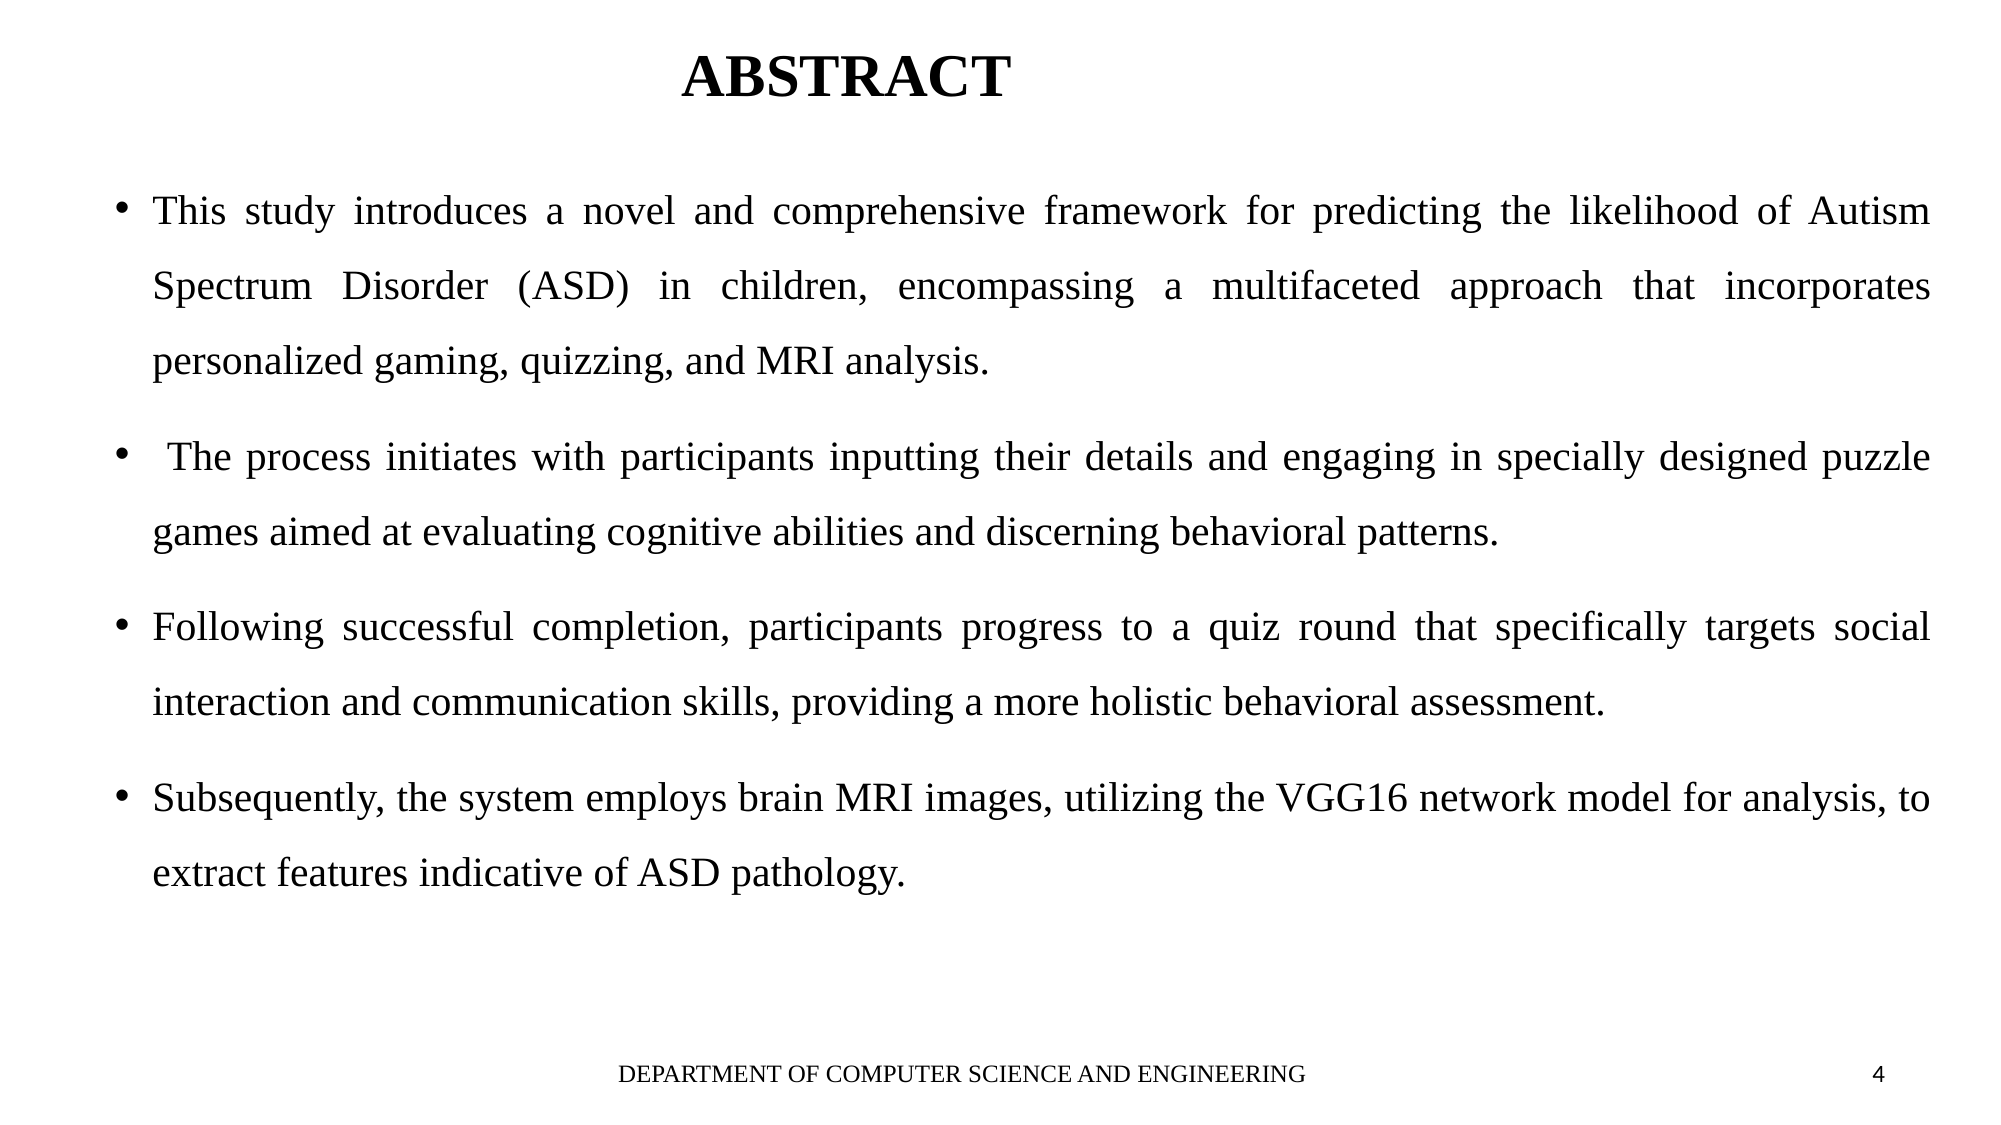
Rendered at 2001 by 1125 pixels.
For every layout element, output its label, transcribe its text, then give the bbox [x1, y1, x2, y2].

slide_number 4 [1433, 1042, 1900, 1103]
footer DEPARTMENT OF COMPUTER SCIENCE AND ENGINEERING [535, 1042, 1390, 1103]
title ABSTRACT [99, 28, 1900, 117]
list This study introduces a novel and comprehensive framework for predicting the likelihood of Autism Spectrum Disorder (ASD) in children, encompassing a multifaceted approach that incorporates personalized gaming, quizzing, and MRI analysis. The process initiates with participants inputting their details and engaging in specially designed puzzle games aimed at evaluating cognitive abilities and discerning behavioral patterns. Following successful completion, participants progress to a quiz round that specifically targets social interaction and communication skills, providing a more holistic behavioral assessment. Subsequently, the system employs brain MRI images, utilizing the VGG16 network model for analysis, to extract features indicative of ASD pathology. [99, 149, 1948, 1021]
